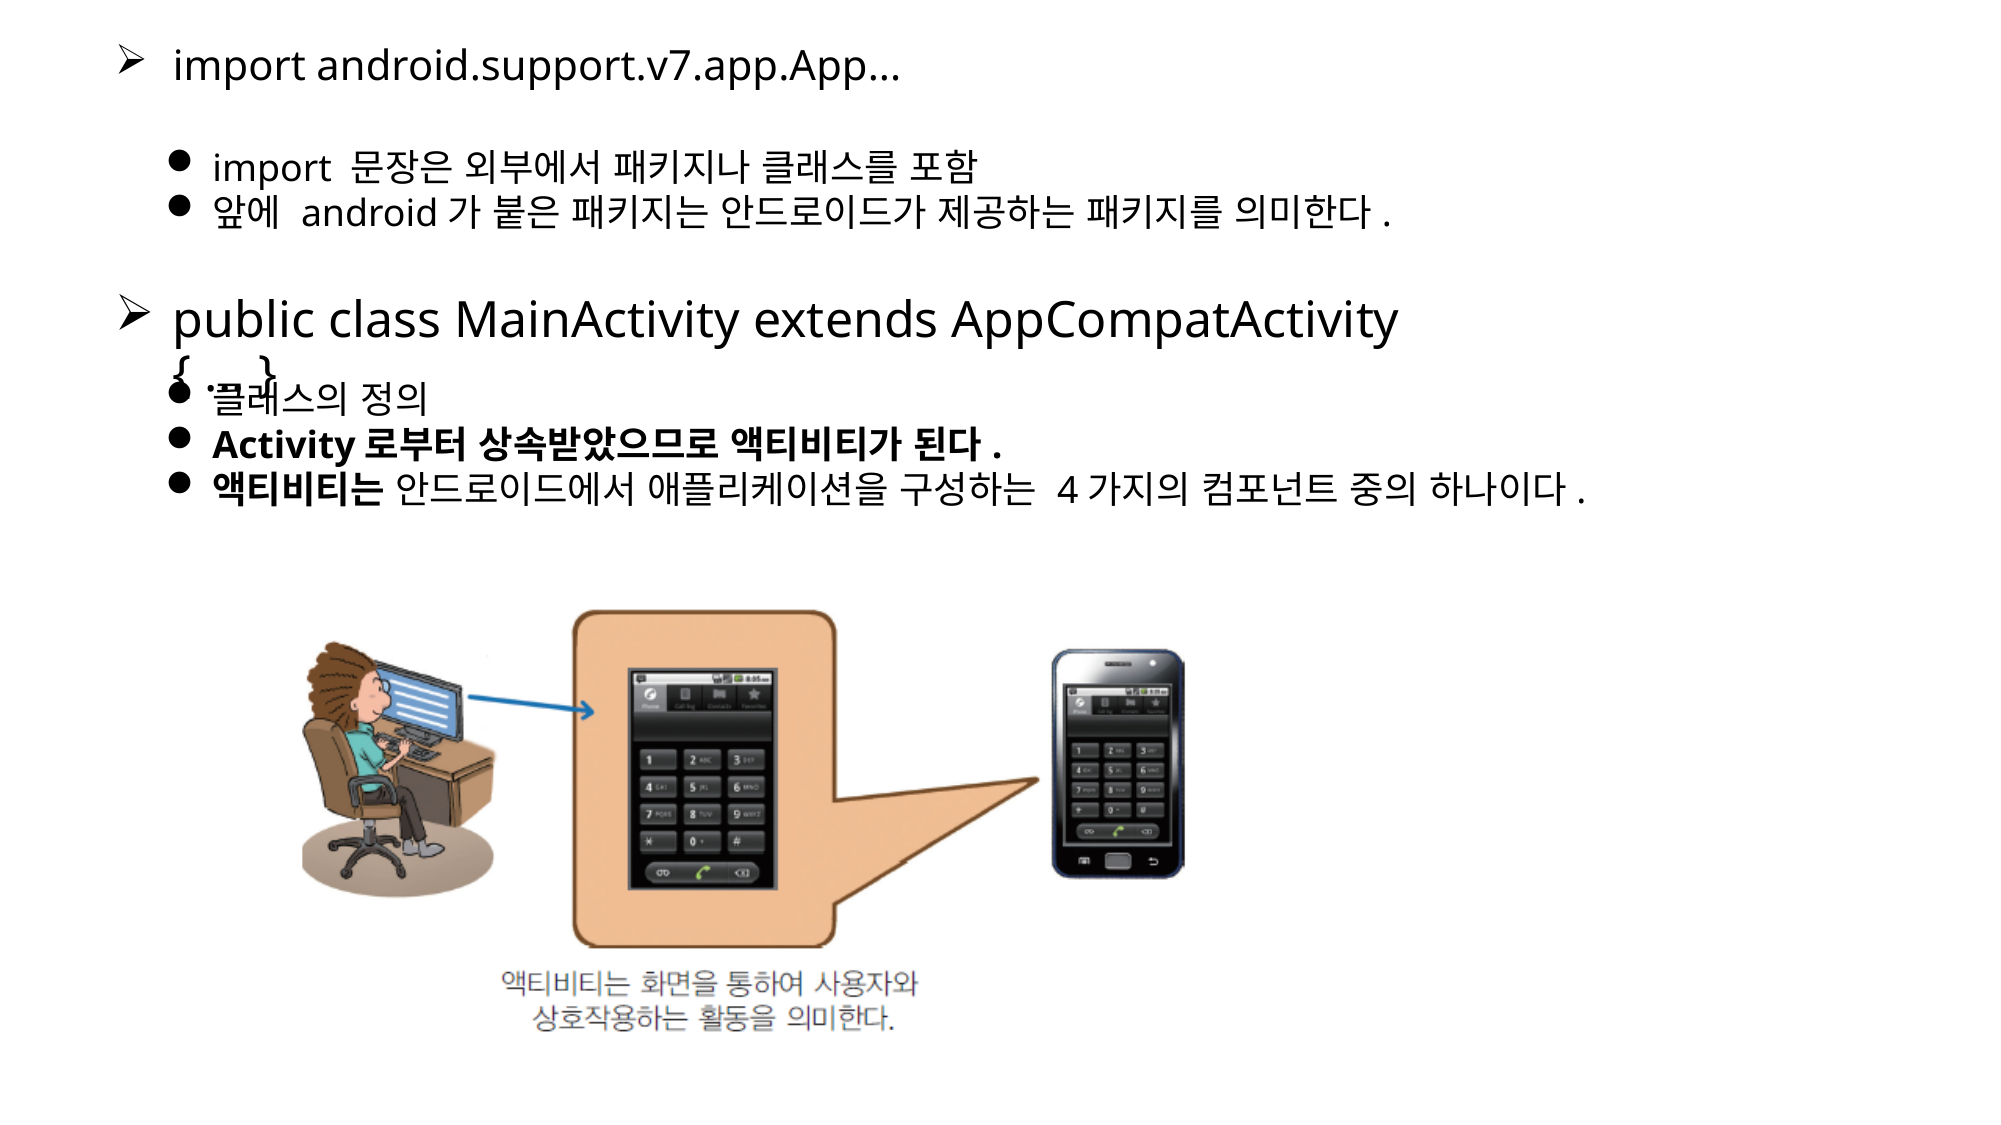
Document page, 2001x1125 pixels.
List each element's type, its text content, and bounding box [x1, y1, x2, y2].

text_box public class MainActivity extends AppCompatActivity { ... } [100, 286, 1438, 450]
picture [265, 563, 1232, 1063]
text_box import 문장은 외부에서 패키지나 클래스를 포함 앞에 android가 붙은 패키지는 안드로이드가 제공하는 패키지를 의미한다. [150, 136, 1564, 241]
text_box 클래스의 정의 Activity로부터 상속받았으므로 액티비티가 된다. 액티비티는 안드로이드에서 애플리케이션을 구성하는 4가지의 컴포넌트 중의 하나이다. [150, 368, 1786, 518]
text_box import android.support.v7.app.App... [100, 37, 1284, 114]
